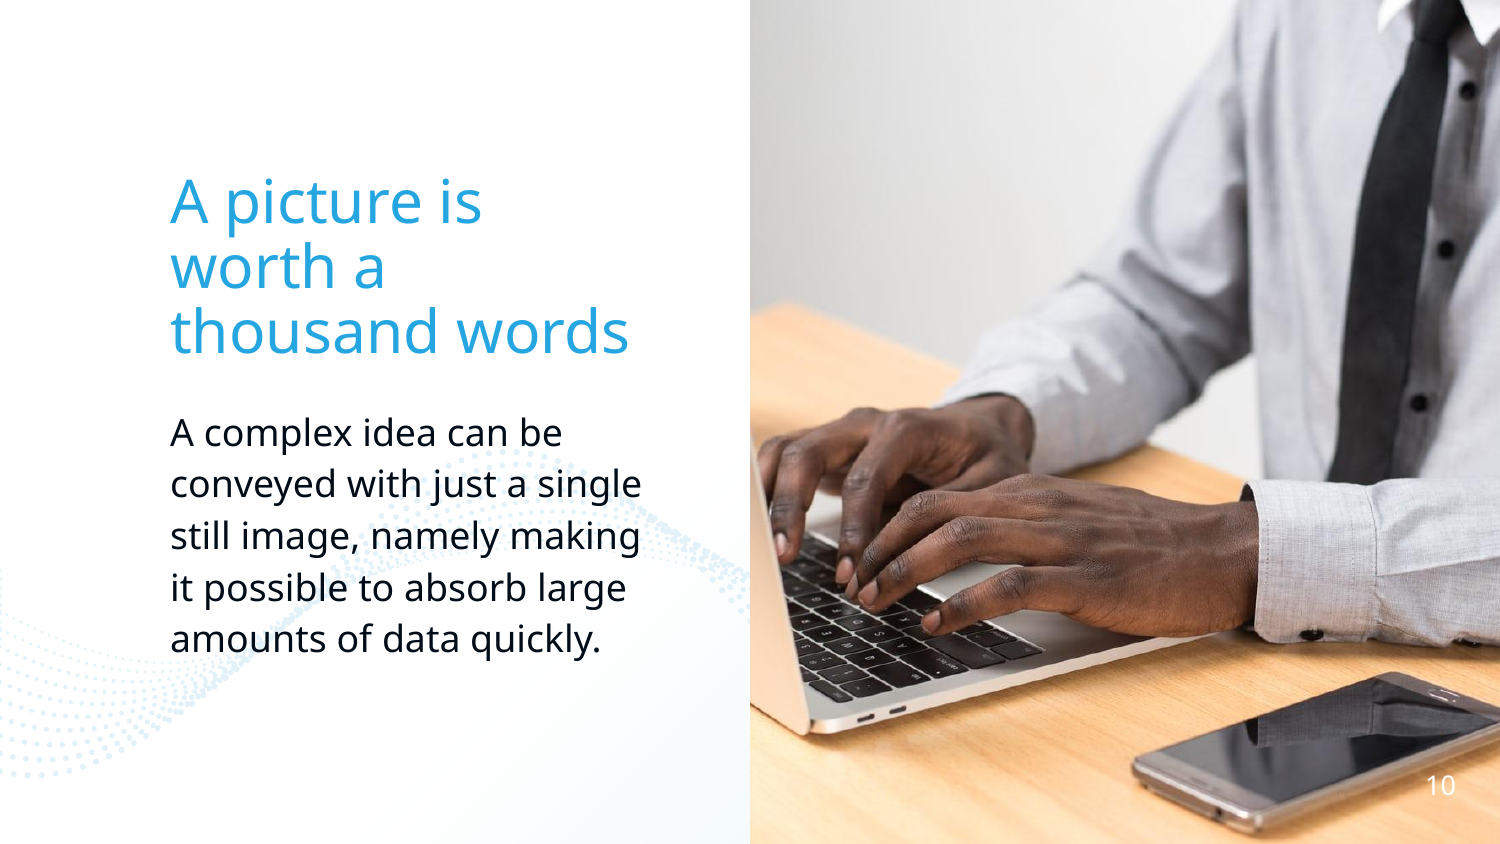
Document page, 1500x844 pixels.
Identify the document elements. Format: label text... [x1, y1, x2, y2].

picture [749, 0, 1500, 844]
list A complex idea can be conveyed with just a single still image, namely making it possible to absorb large amounts of data quickly. [170, 401, 648, 673]
title A picture is worth a thousand words [170, 171, 648, 372]
